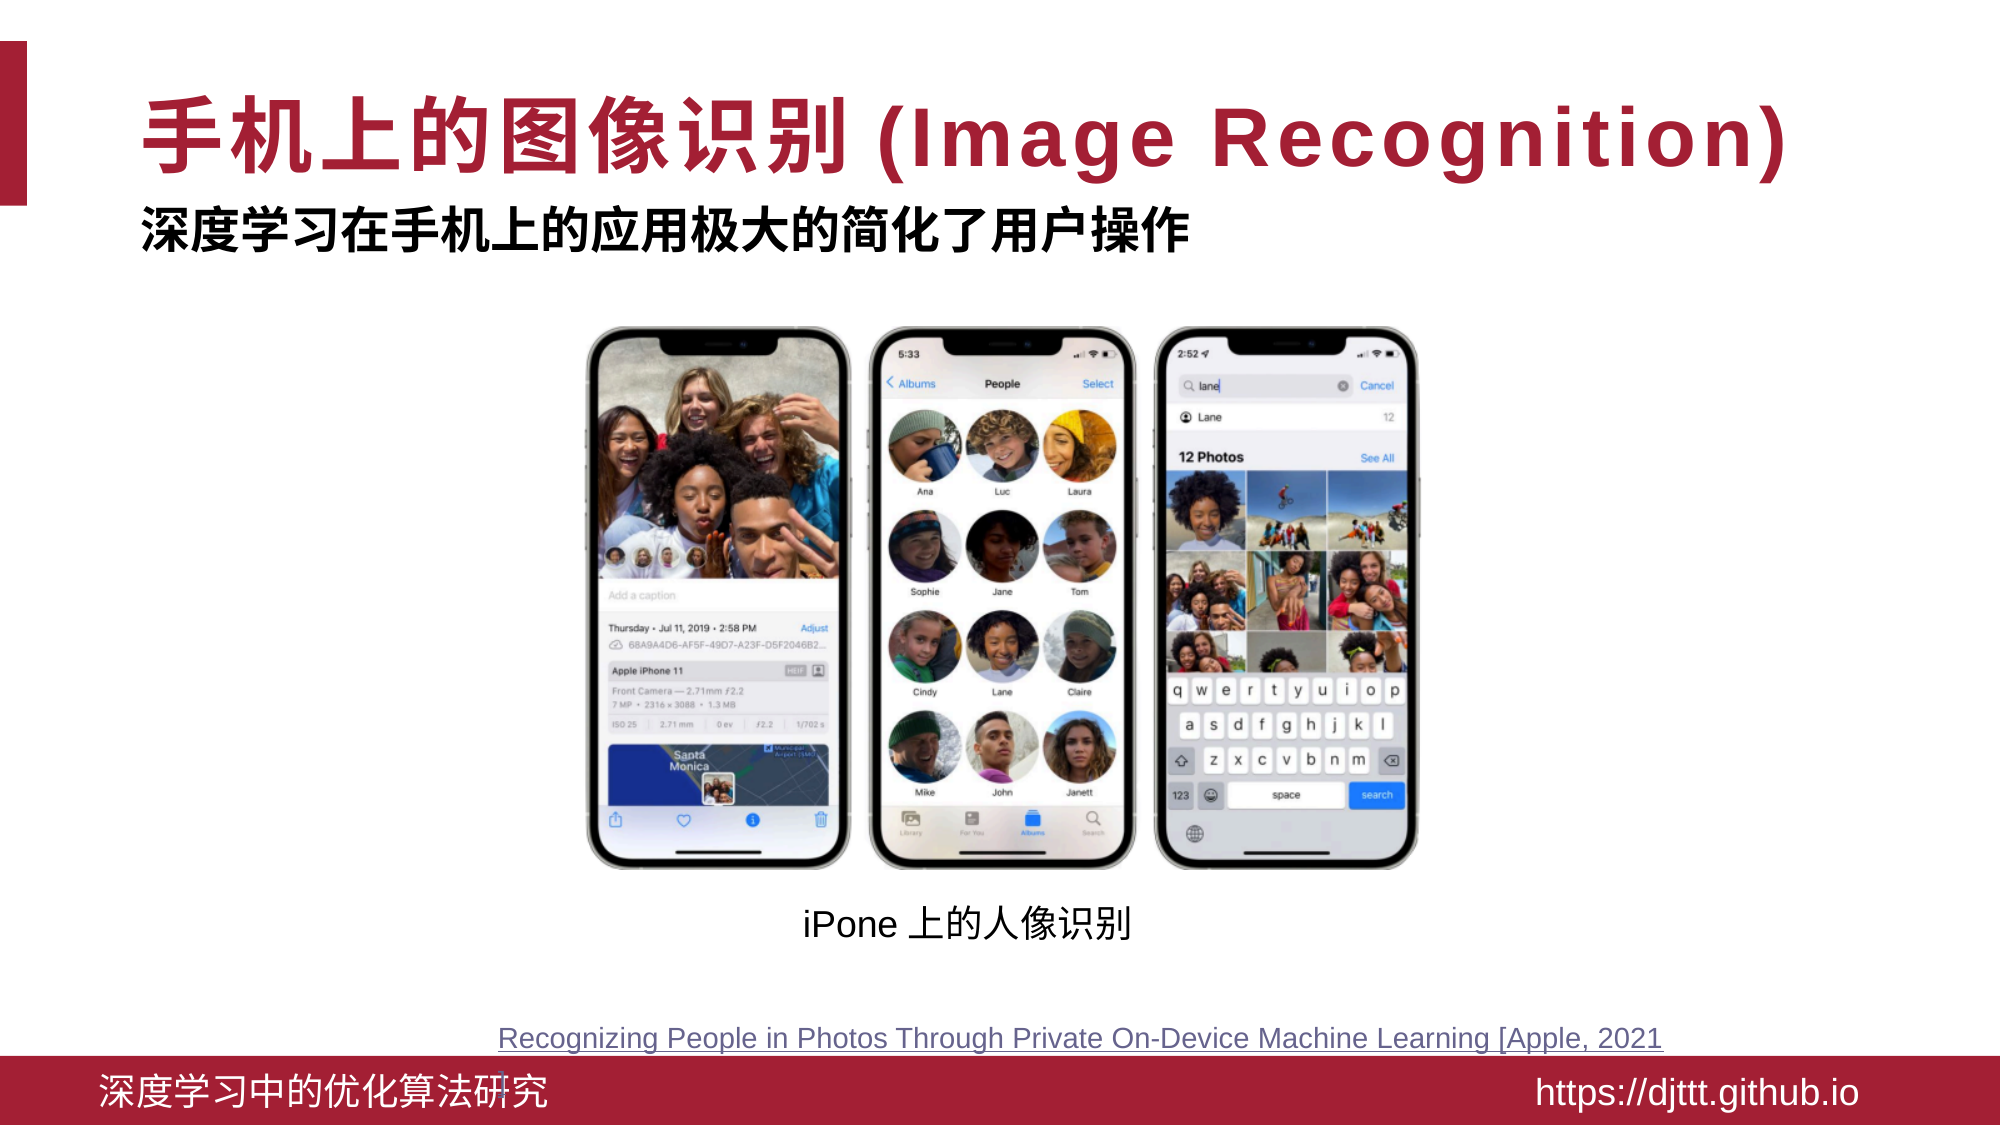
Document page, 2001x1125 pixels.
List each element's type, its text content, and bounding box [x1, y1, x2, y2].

text_box Recognizing People in Photos Through Private On-Device Machine Learning [Apple, 2021] [483, 998, 1685, 1061]
footer 深度学习中的优化算法研究 https://djttt.github.io [0, 1055, 2000, 1125]
title 手机上的图像识别(Image Recognition) [125, 55, 1971, 191]
text_box 深度学习在手机上的应用极大的简化了用户操作 [125, 190, 1820, 341]
text_box iPone上的人像识别 [714, 892, 1222, 953]
text_box [0, 40, 28, 207]
picture [577, 325, 1423, 871]
